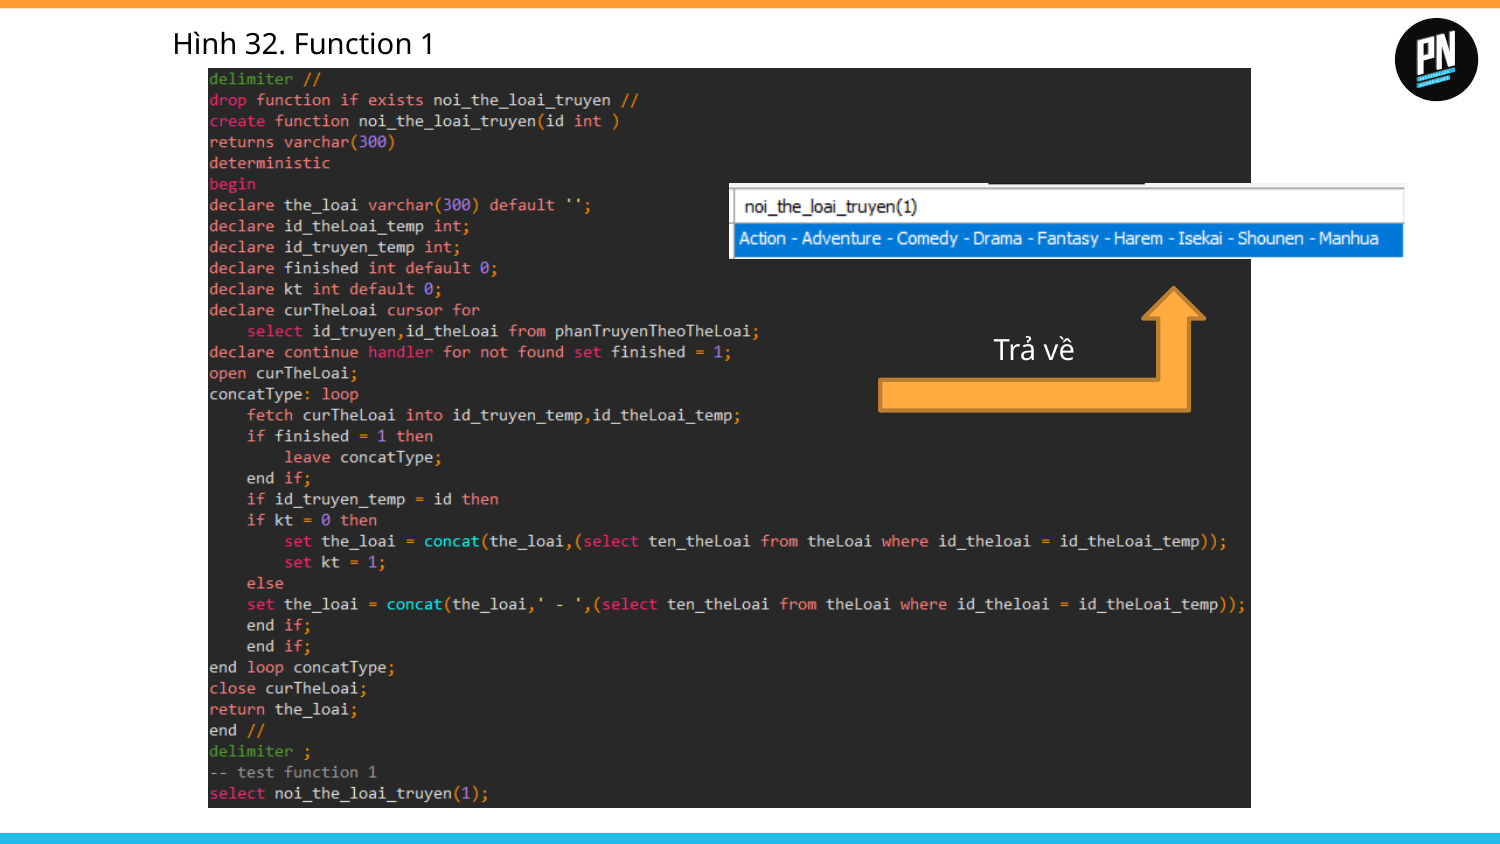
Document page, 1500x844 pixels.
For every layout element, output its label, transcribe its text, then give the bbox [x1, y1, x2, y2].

text_box Hình 32. Function 1 [157, 17, 650, 68]
picture [208, 67, 1408, 809]
picture [1394, 17, 1479, 102]
